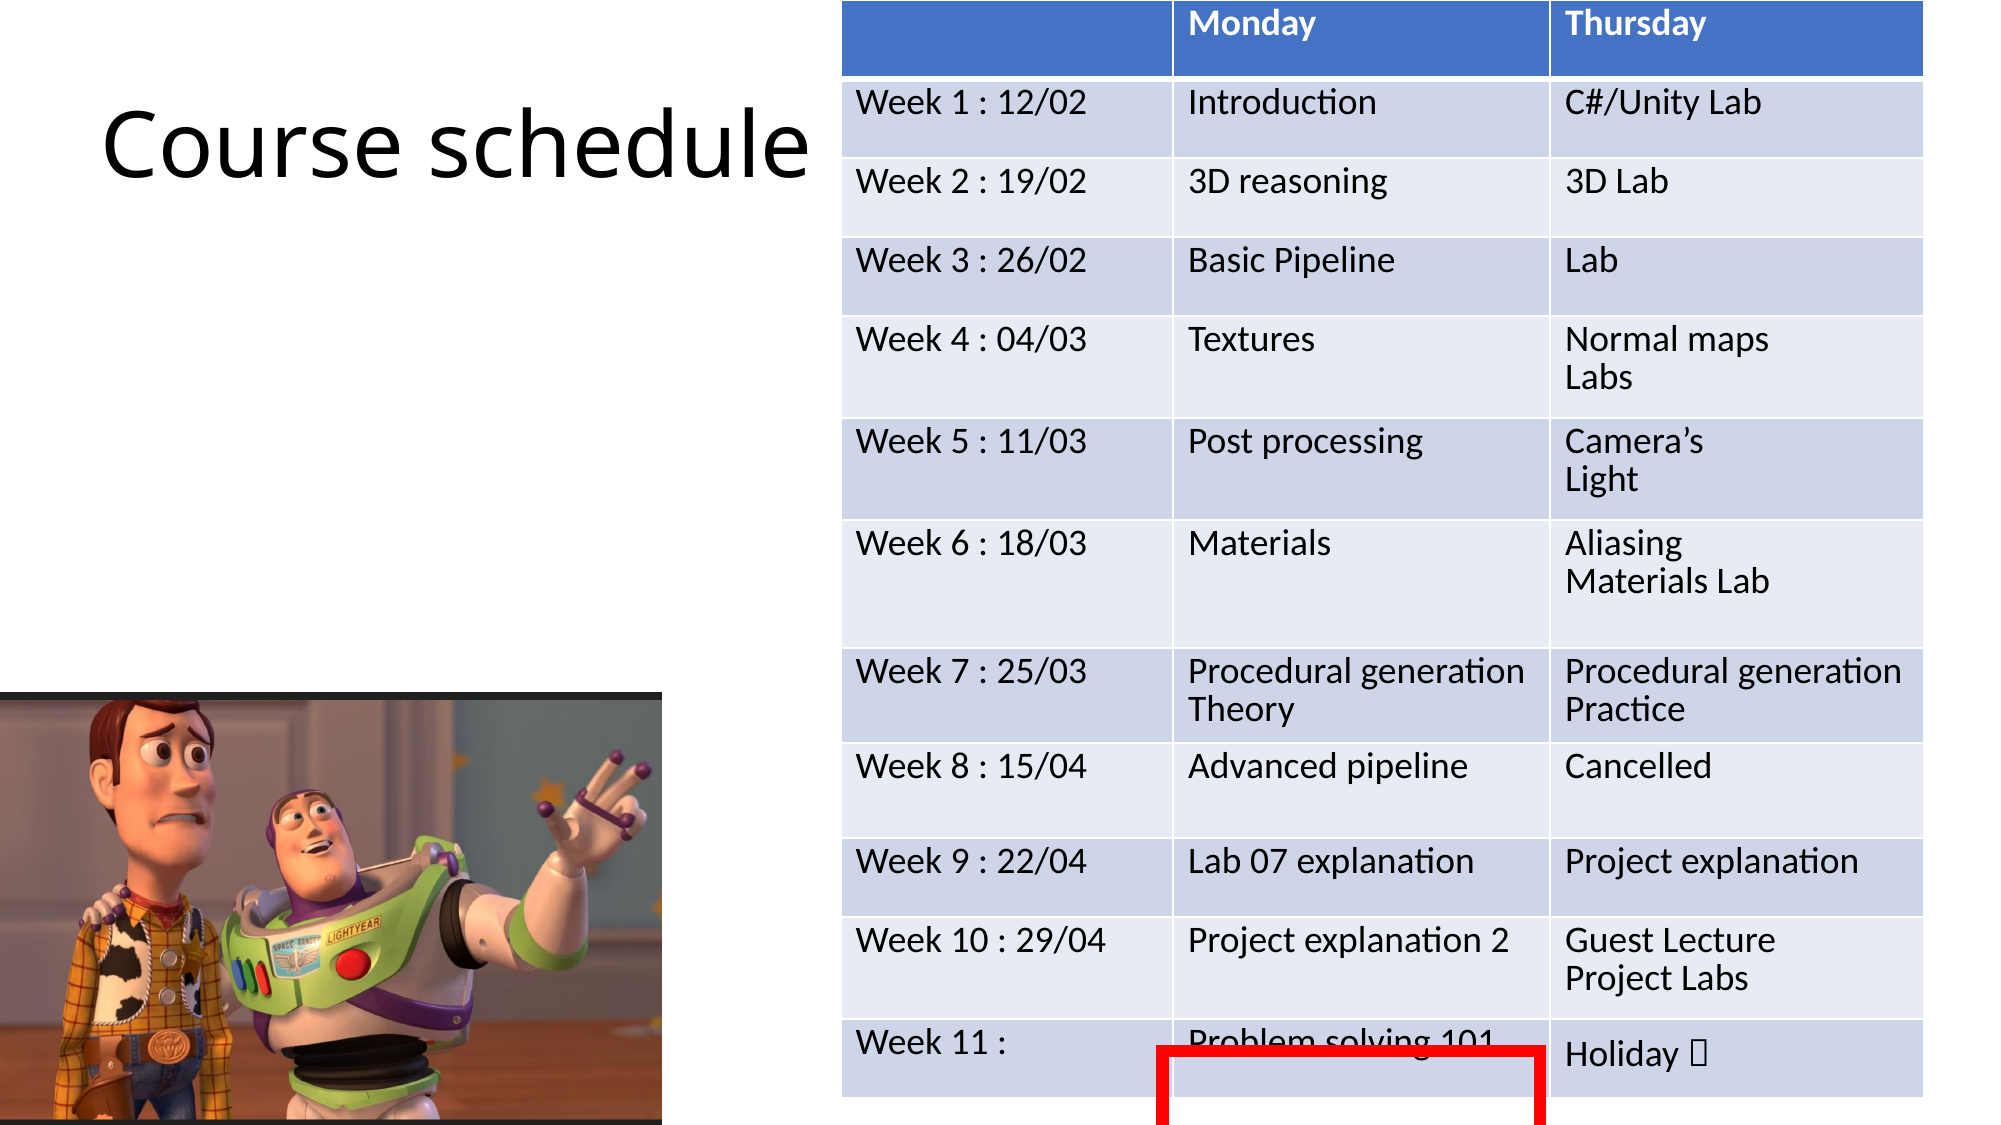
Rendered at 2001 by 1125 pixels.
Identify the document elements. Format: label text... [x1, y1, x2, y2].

table_cell Week 4 : 04/03 [842, 317, 1172, 417]
table_cell Cancelled [1551, 744, 1923, 837]
table_cell Holiday  [1551, 1020, 1923, 1097]
picture [0, 692, 662, 1125]
table_cell Post processing [1174, 419, 1549, 519]
table_header Monday [1174, 1, 1549, 76]
text_box [1162, 1050, 1541, 1125]
table_cell C#/Unity Lab [1551, 82, 1923, 157]
table_cell Project explanation [1551, 839, 1923, 916]
table_header Thursday [1551, 1, 1923, 76]
table_cell 3D reasoning [1174, 159, 1549, 236]
table_cell Guest Lecture Project Labs [1551, 918, 1923, 1018]
table_cell Week 5 : 11/03 [842, 419, 1172, 519]
table_cell Camera’s Light [1551, 419, 1923, 519]
table_cell Project explanation 2 [1174, 918, 1549, 1018]
table_cell Basic Pipeline [1174, 238, 1549, 315]
table_cell Aliasing Materials Lab [1551, 521, 1923, 647]
table_cell Problem solving 101 [1174, 1020, 1549, 1097]
table_cell Week 8 : 15/04 [842, 744, 1172, 837]
table_cell Week 3 : 26/02 [842, 238, 1172, 315]
table_cell Introduction [1174, 82, 1549, 157]
table_cell Week 11 : [842, 1020, 1172, 1097]
table_cell Lab [1551, 238, 1923, 315]
table_cell Textures [1174, 317, 1549, 417]
table_cell Week 9 : 22/04 [842, 839, 1172, 916]
table_cell Normal maps Labs [1551, 317, 1923, 417]
table_cell Week 1 : 12/02 [842, 82, 1172, 157]
table_cell Week 7 : 25/03 [842, 649, 1172, 742]
table_cell Advanced pipeline [1174, 744, 1549, 837]
table_cell Procedural generation Practice [1551, 649, 1923, 742]
table_cell Lab 07 explanation [1174, 839, 1549, 916]
table_cell Week 6 : 18/03 [842, 521, 1172, 647]
title Course schedule [85, 39, 840, 257]
table_header [842, 1, 1172, 76]
table_cell Week 2 : 19/02 [842, 159, 1172, 236]
table_cell Materials [1174, 521, 1549, 647]
table_cell Week 10 : 29/04 [842, 918, 1172, 1018]
table_cell 3D Lab [1551, 159, 1923, 236]
table_cell Procedural generation Theory [1174, 649, 1549, 742]
